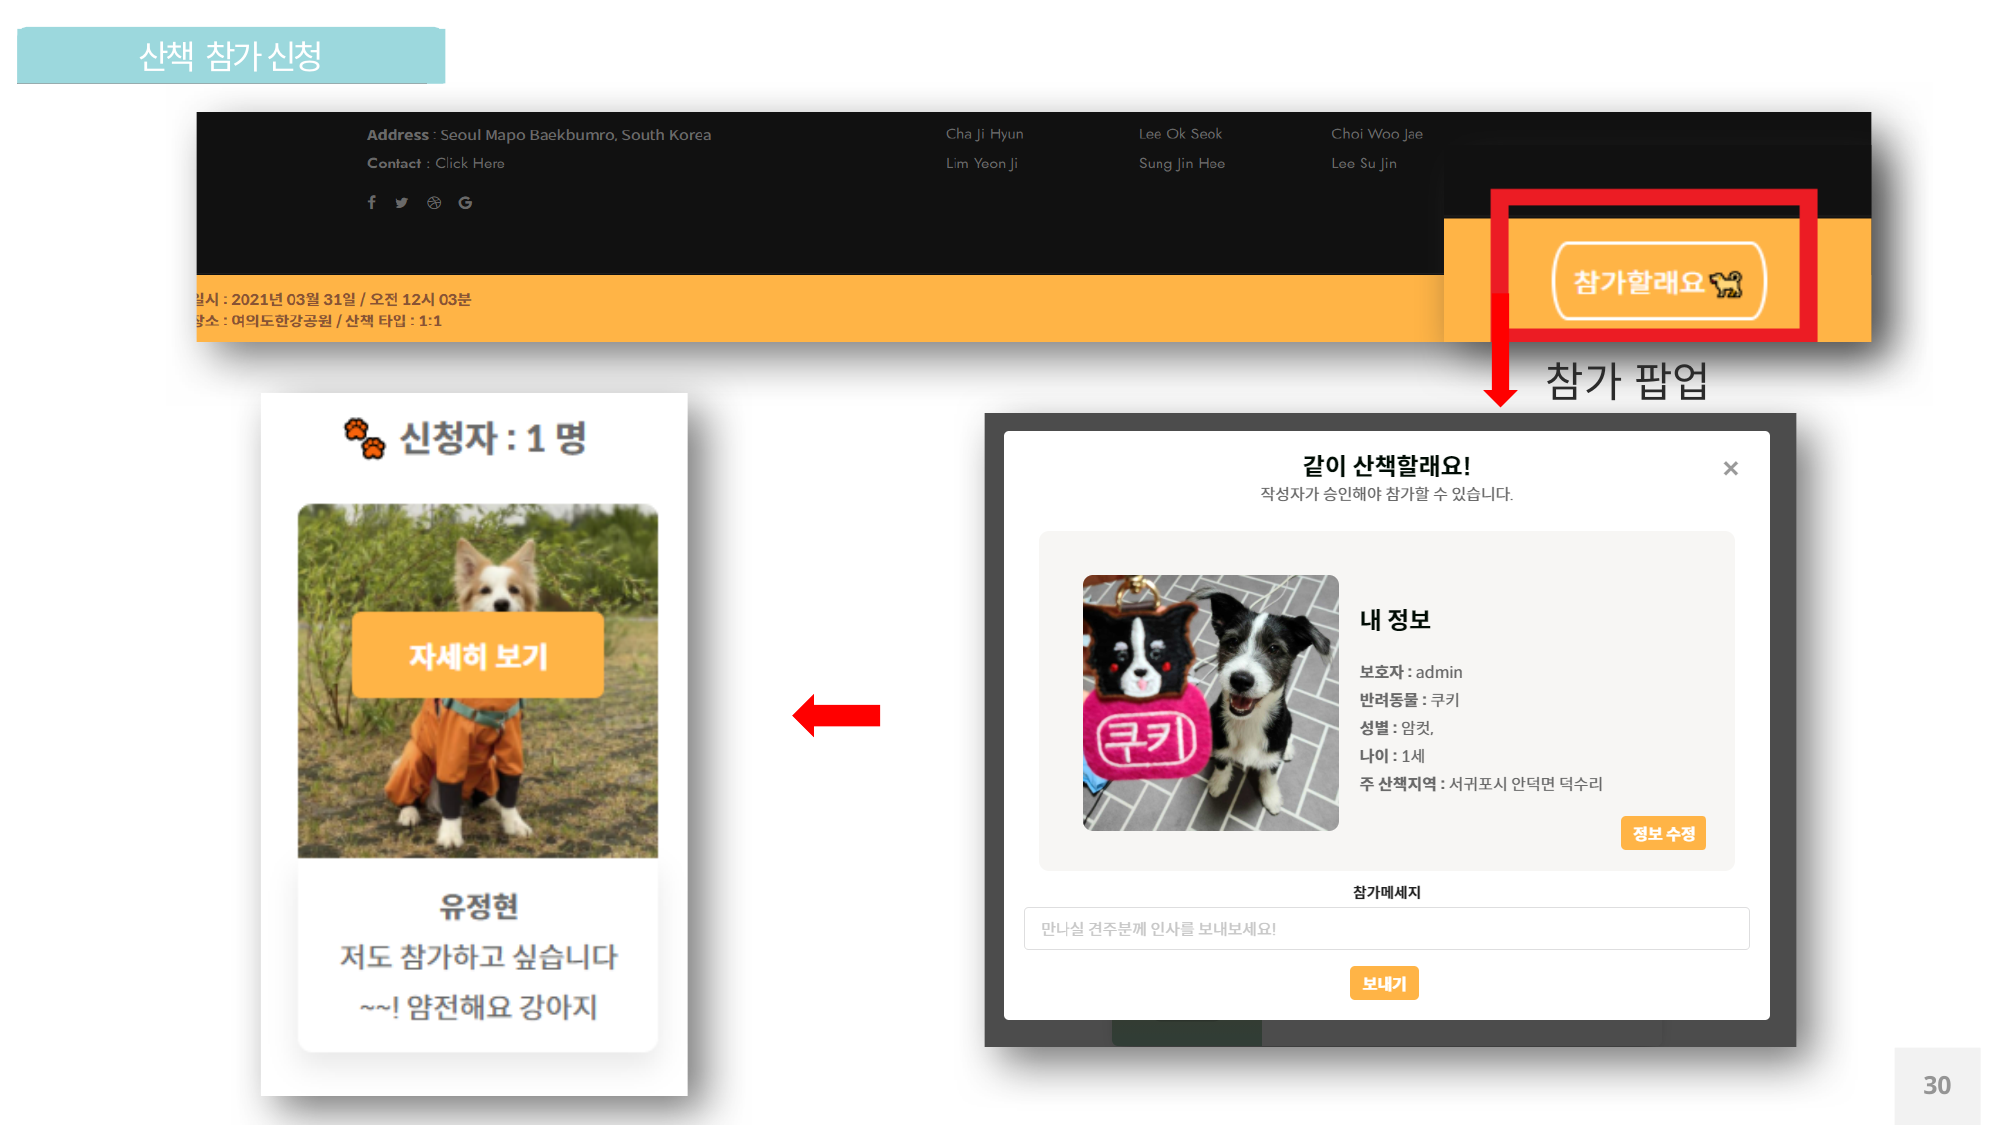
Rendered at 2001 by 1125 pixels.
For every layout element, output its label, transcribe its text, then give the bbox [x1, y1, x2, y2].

text_box 30 [1900, 1061, 1975, 1118]
picture [984, 413, 1797, 1047]
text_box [196, 112, 1872, 342]
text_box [17, 26, 446, 85]
text_box [790, 691, 882, 740]
picture [260, 393, 688, 1096]
text_box [1480, 342, 1521, 409]
text_box 참가 팝업 [1530, 348, 1765, 413]
text_box [1893, 1046, 1982, 1125]
